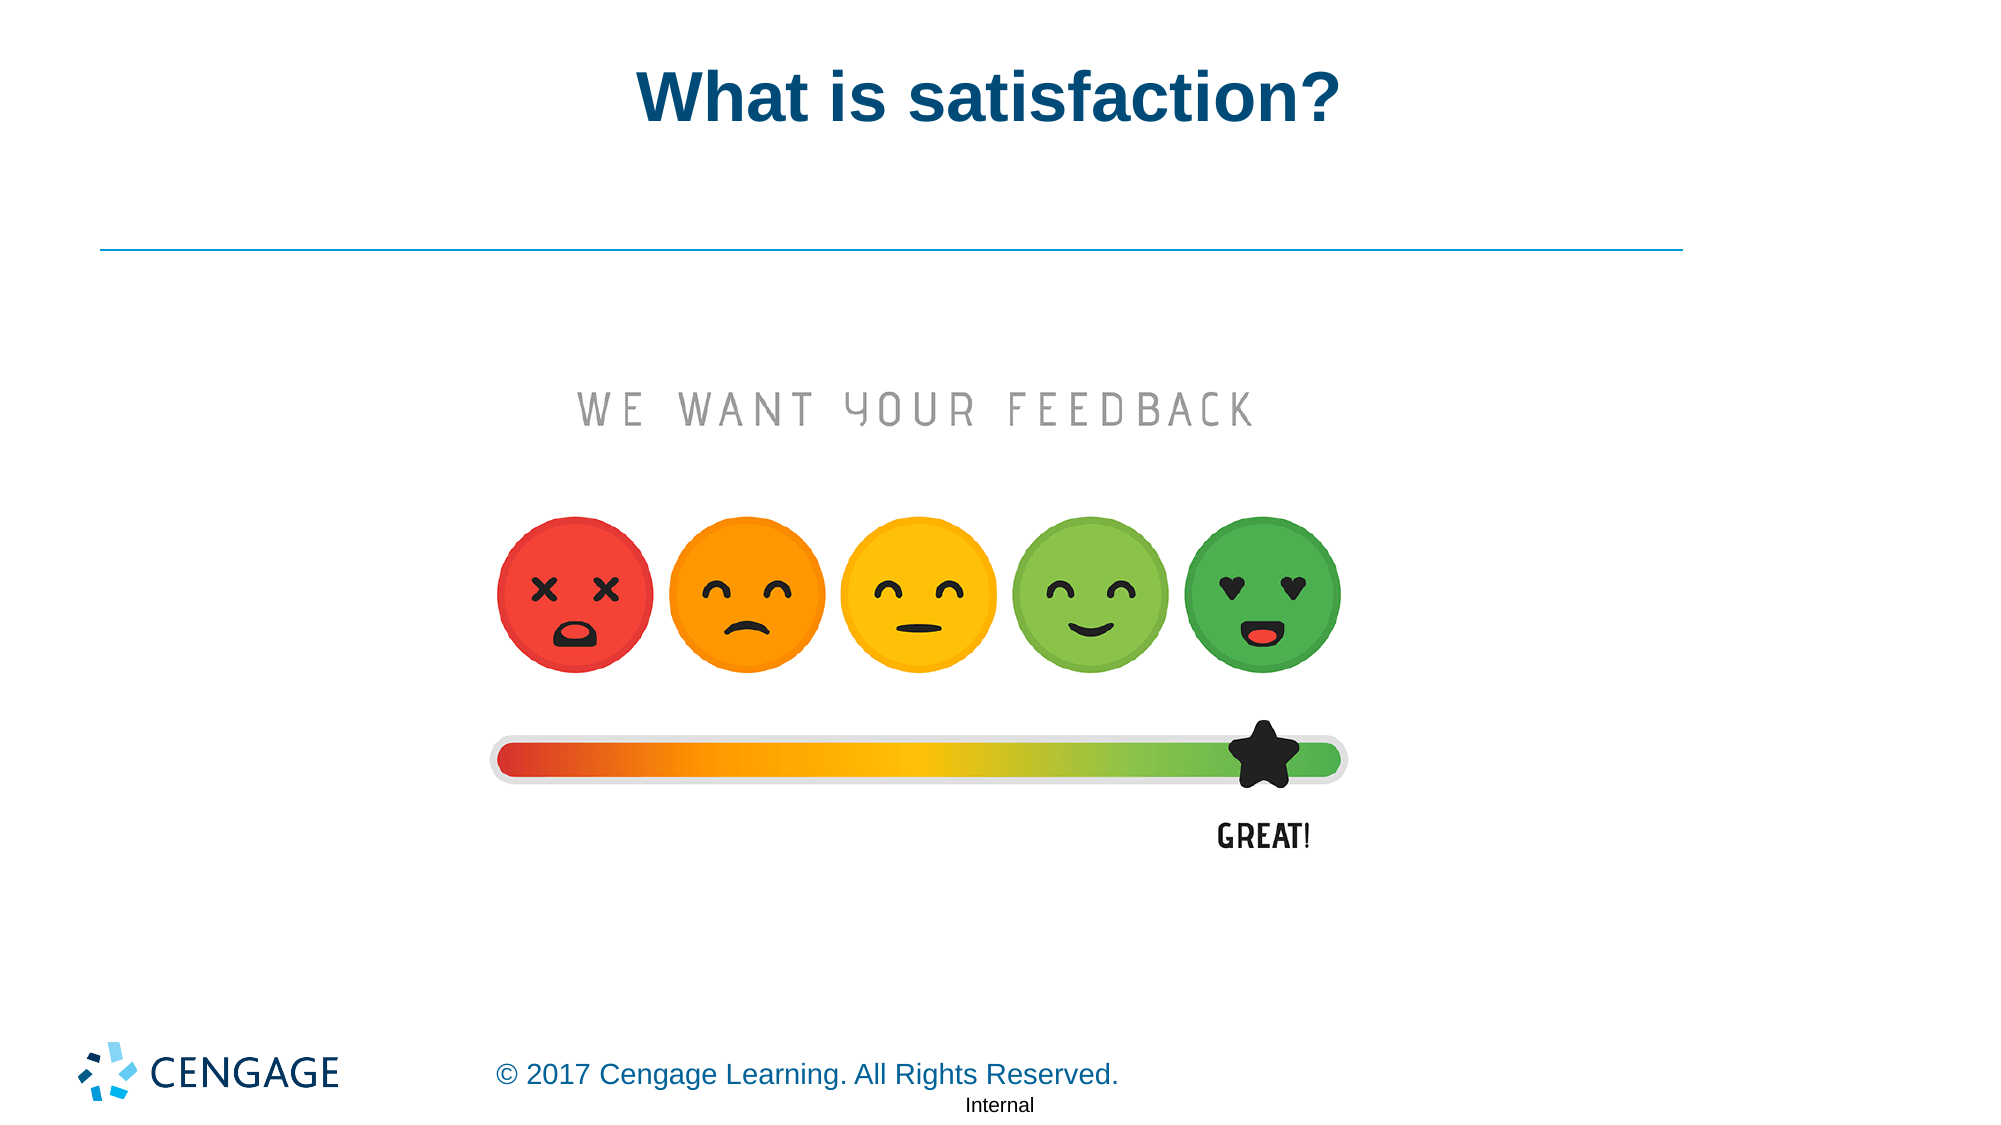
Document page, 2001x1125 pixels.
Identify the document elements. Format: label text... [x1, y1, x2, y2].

title What is satisfaction? [137, 59, 1863, 171]
picture [78, 1042, 338, 1101]
picture [390, 324, 1447, 878]
footer © 2017 Cengage Learning. All Rights Reserved. [481, 1042, 1926, 1103]
